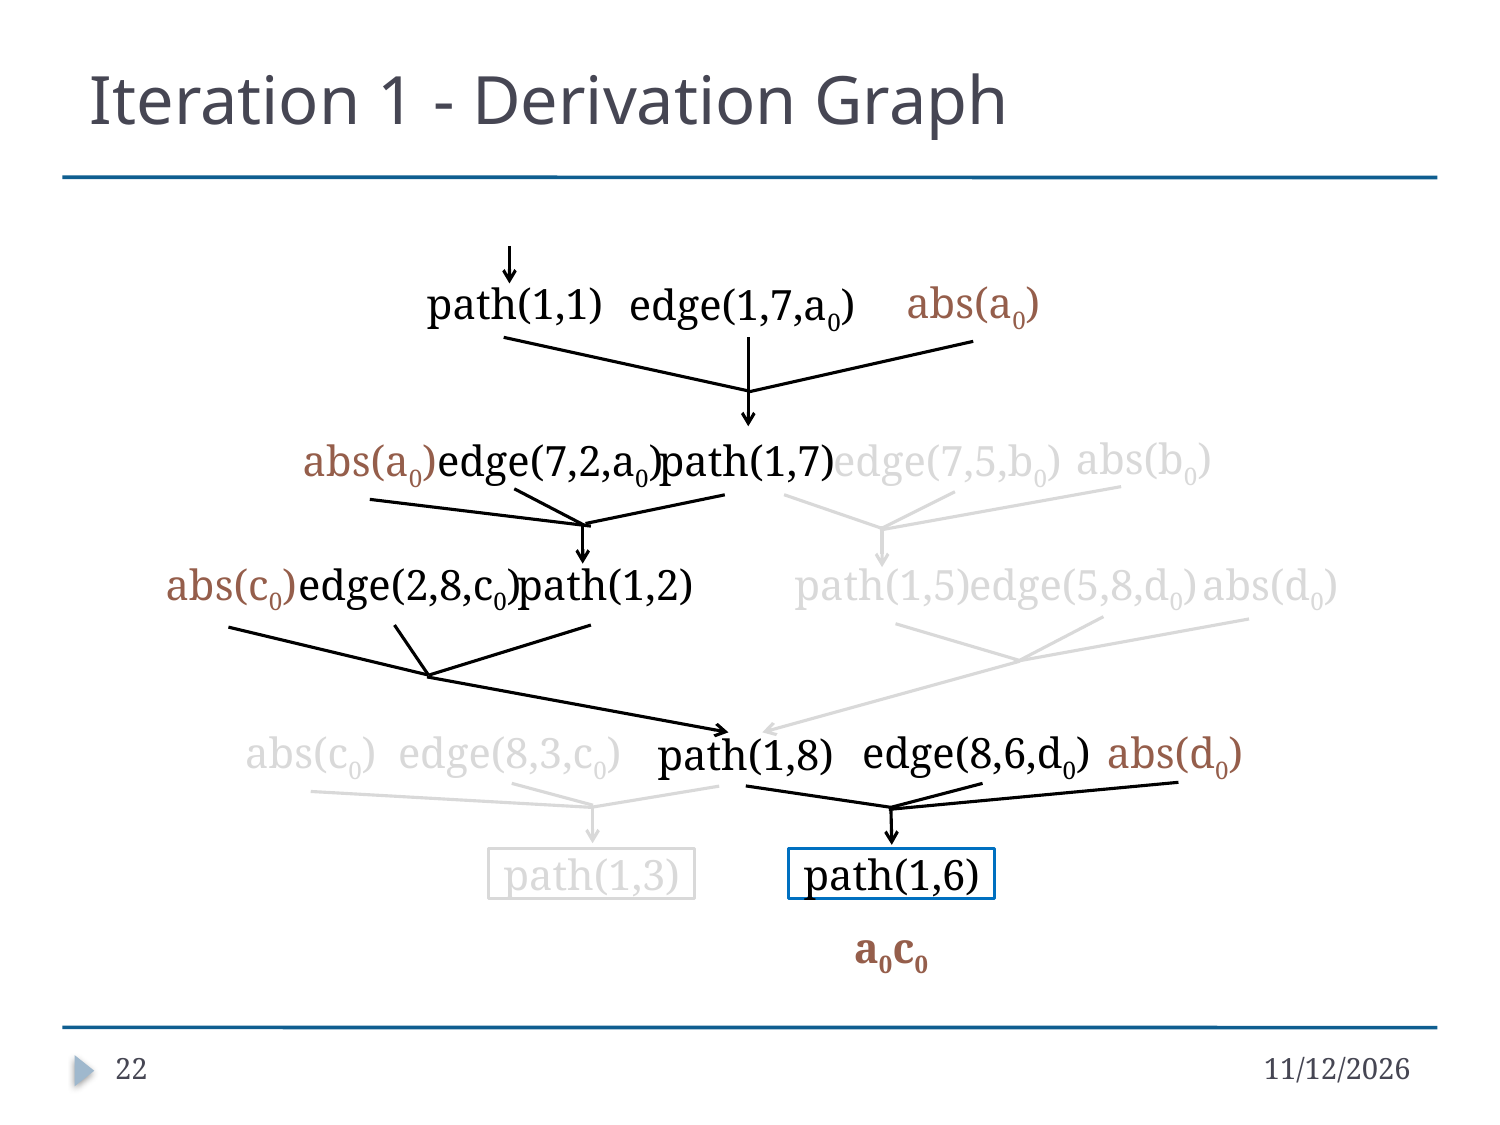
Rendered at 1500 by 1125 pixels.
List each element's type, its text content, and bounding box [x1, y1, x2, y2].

slide_number 22 [100, 1042, 426, 1103]
title Iteration 1 - Derivation Graph [75, 24, 1425, 171]
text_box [161, 245, 1343, 900]
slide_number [1050, 1042, 1426, 1103]
